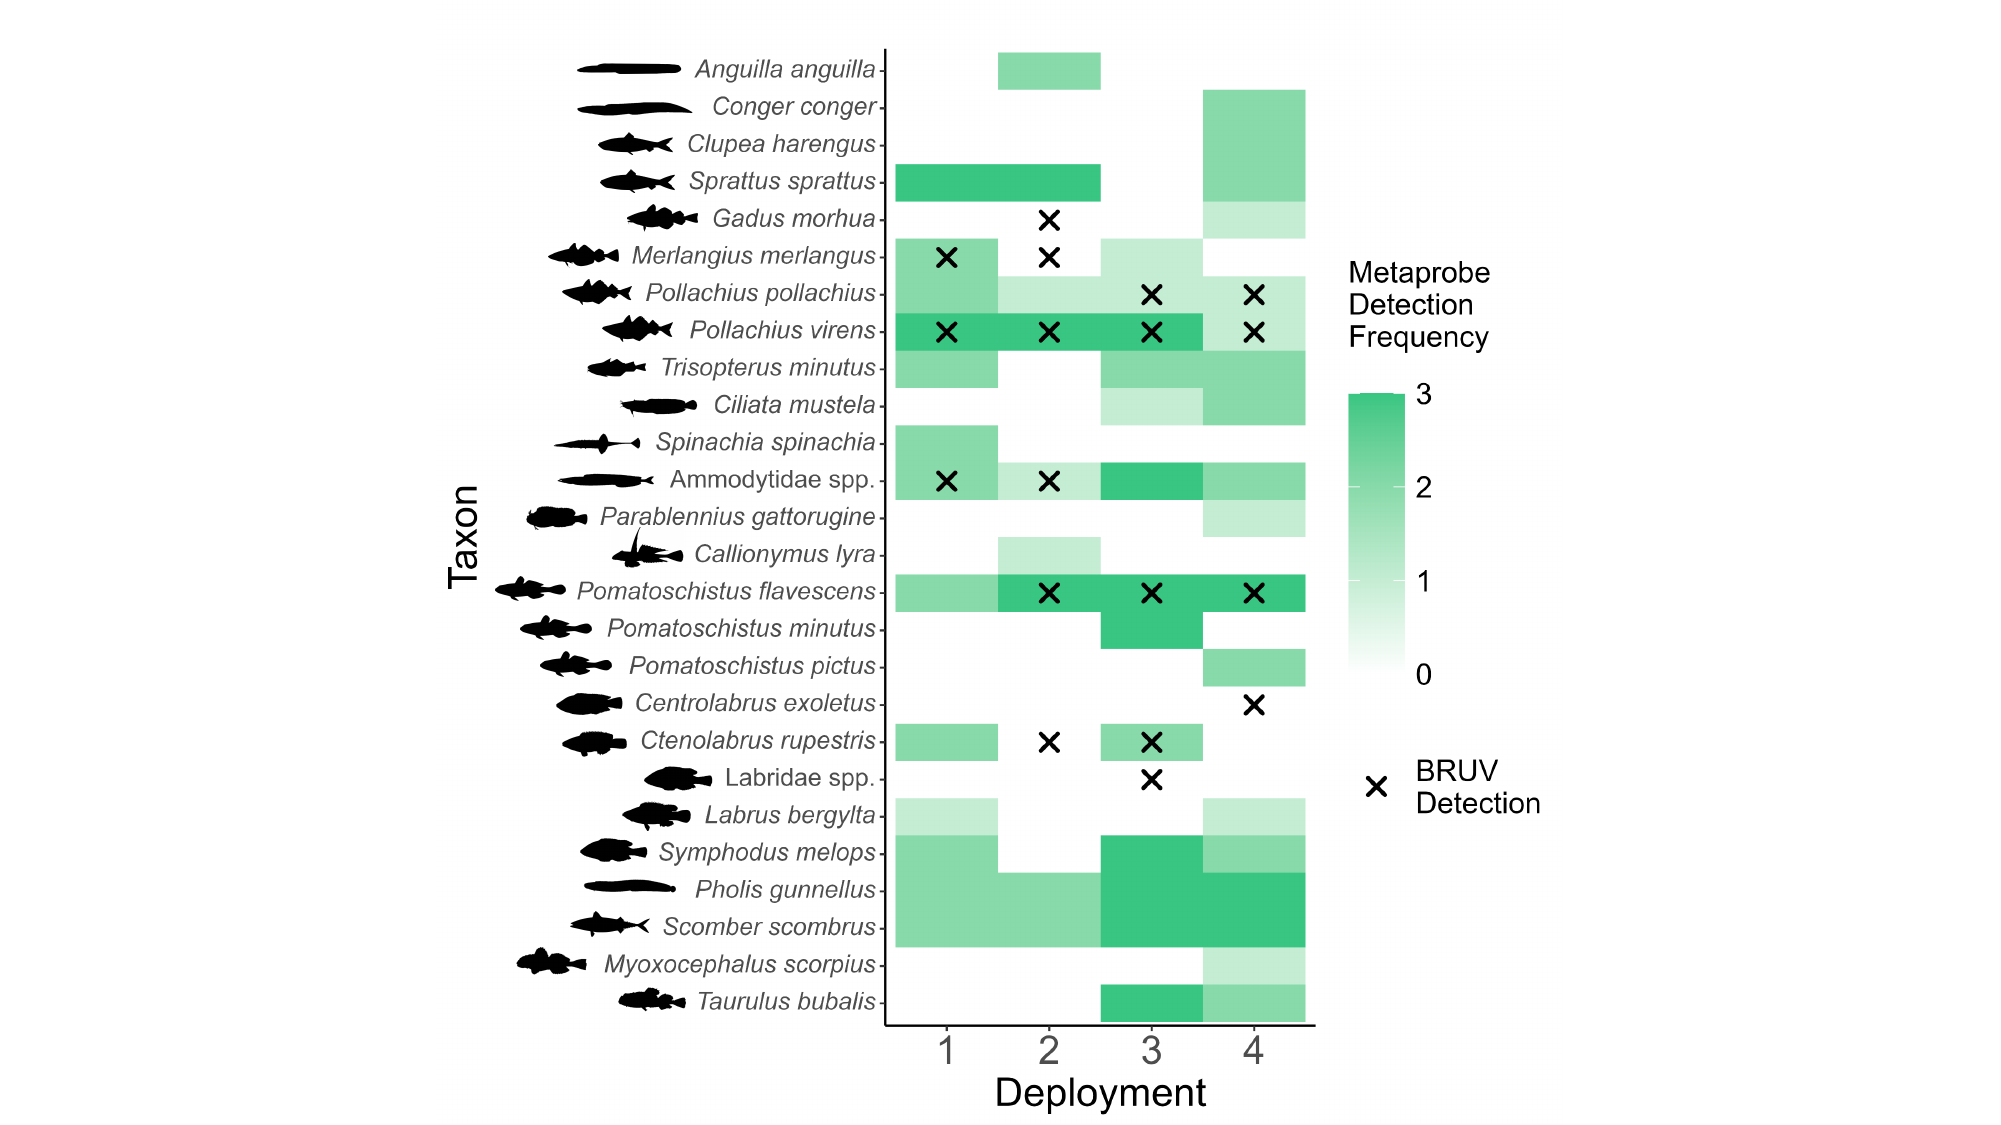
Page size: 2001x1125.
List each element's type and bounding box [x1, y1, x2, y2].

picture [436, 0, 1563, 1125]
